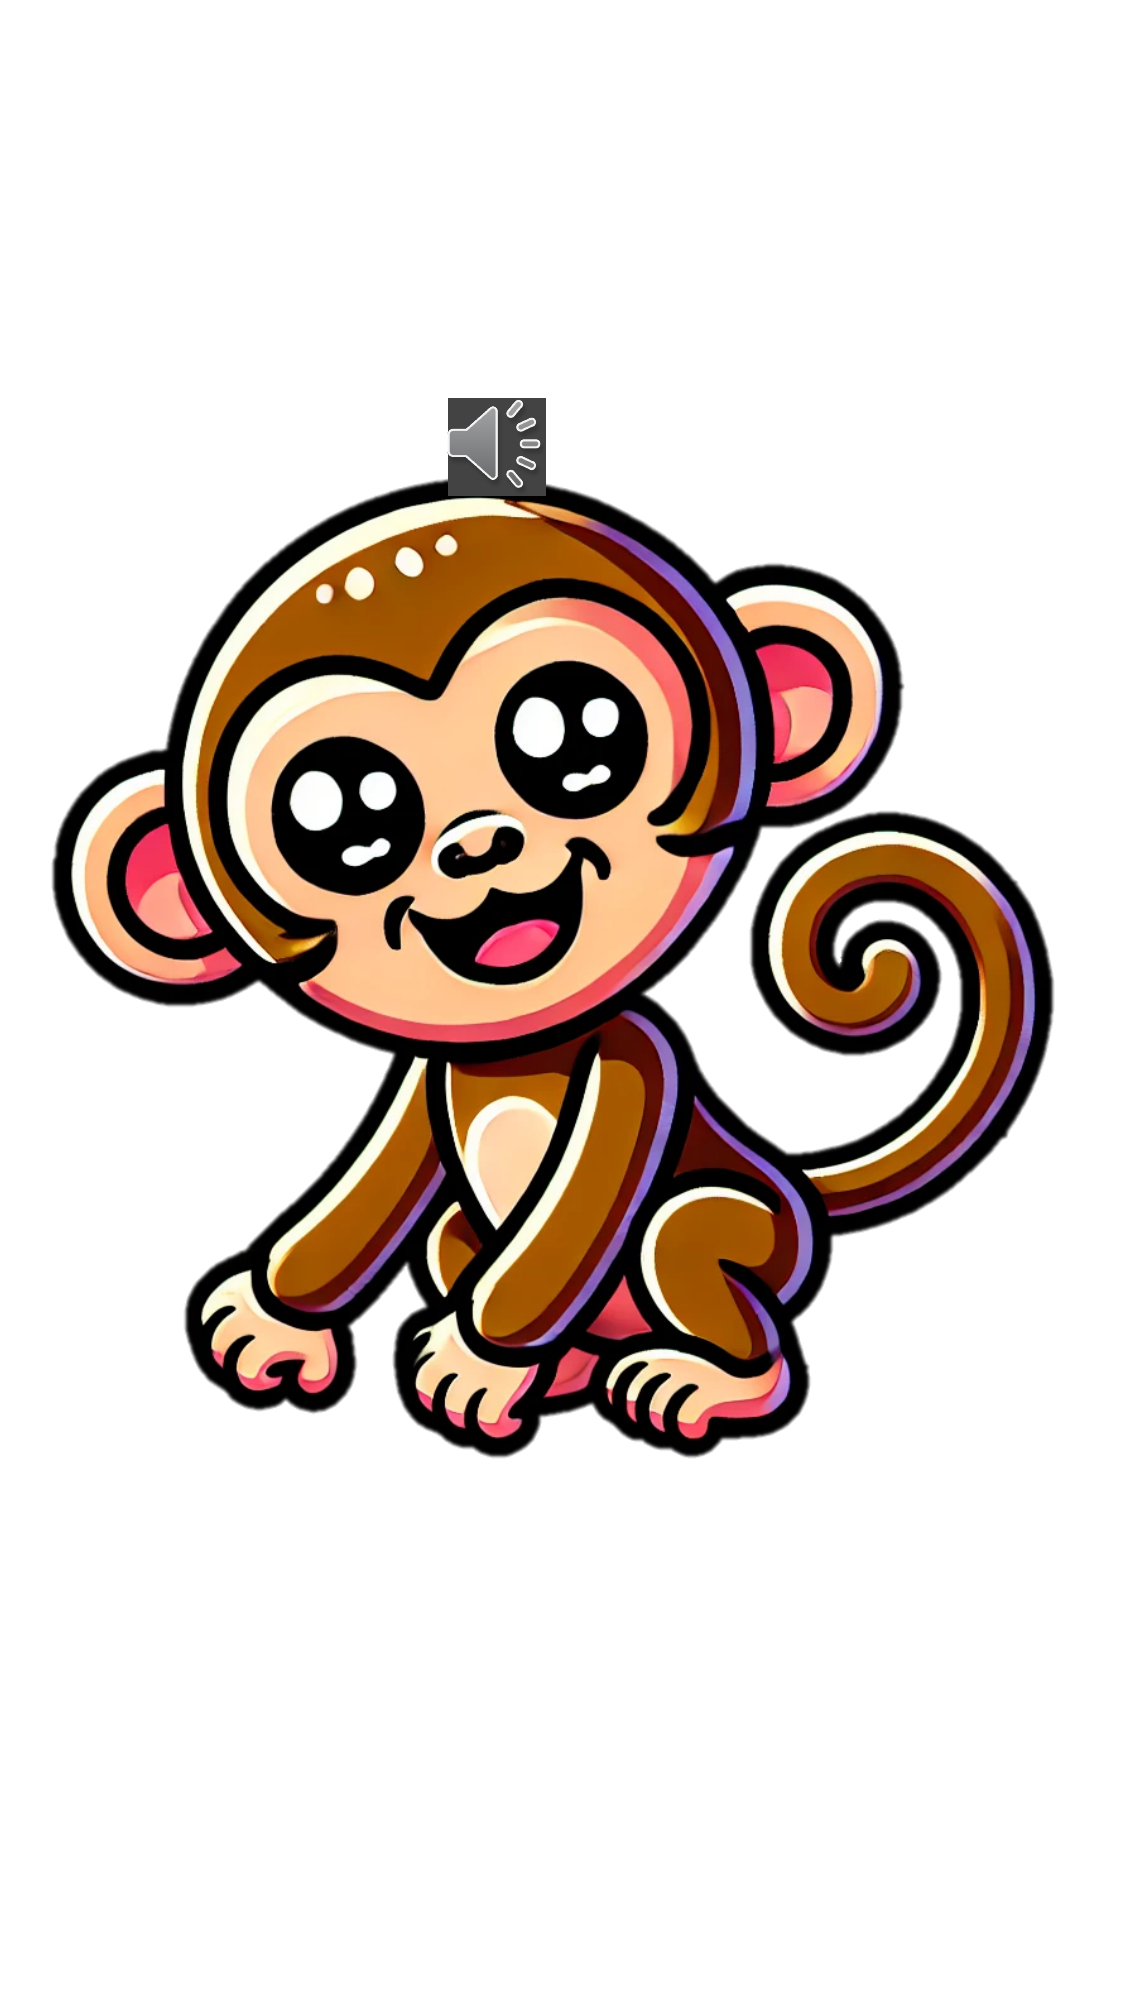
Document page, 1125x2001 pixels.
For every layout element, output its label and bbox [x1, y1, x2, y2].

picture [0, 353, 1125, 1647]
